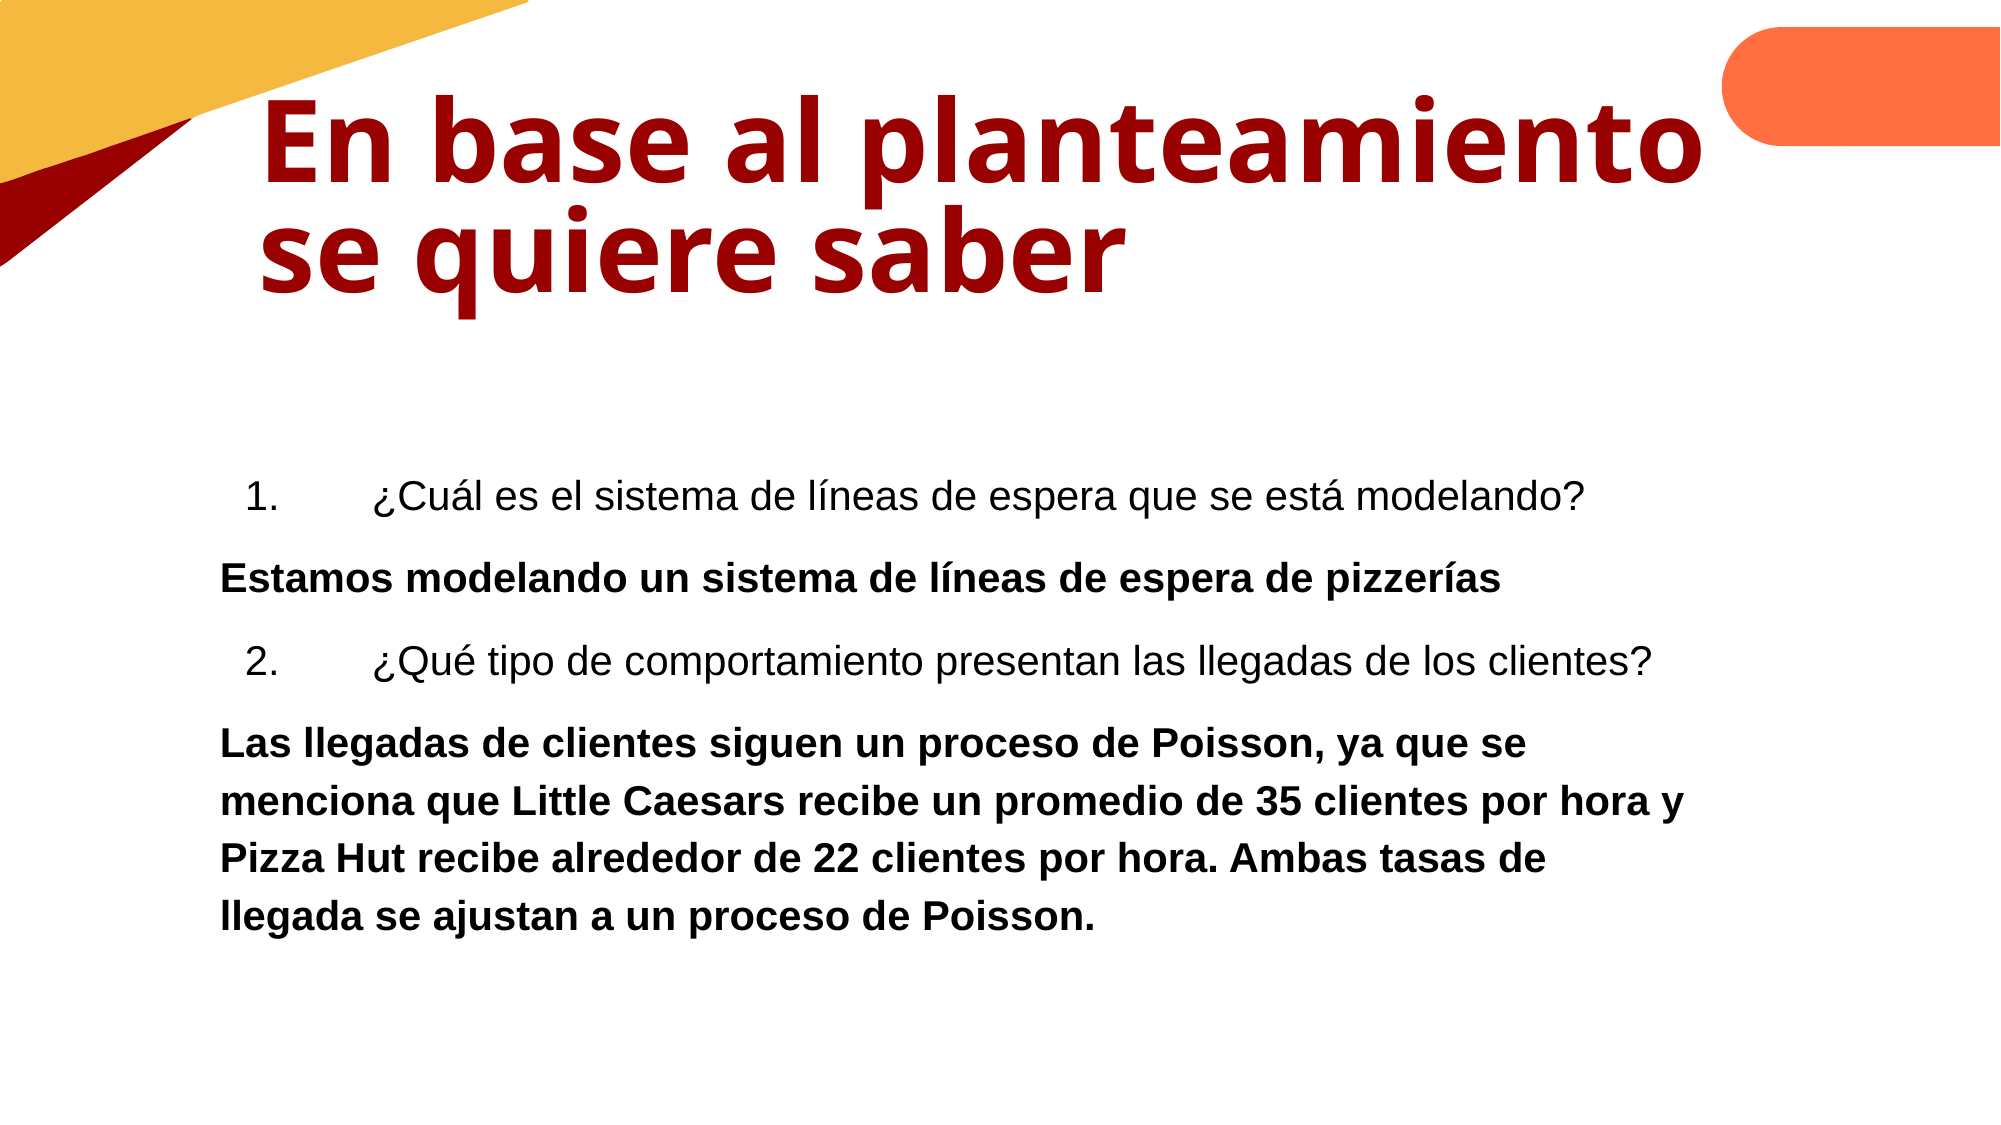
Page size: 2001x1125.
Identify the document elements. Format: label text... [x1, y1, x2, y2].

text_box En base al planteamiento se quiere saber [533, 74, 1825, 244]
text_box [1721, 26, 2000, 147]
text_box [0, 0, 529, 267]
text_box 1. ¿Cuál es el sistema de líneas de espera que se está modelando? Estamos modelando un sistema de líneas de espera de pizzerías 2. ¿Qué tipo de comportamiento presentan las llegadas de los clientes? Las llegadas de clientes siguen un proceso de Poisson, ya que se menciona que Little Caesars recibe un promedio de 35 clientes por hora y Pizza Hut recibe alrededor de 22 clientes por hora. Ambas tasas de llegada se ajustan a un proceso de Poisson. [204, 413, 1705, 988]
